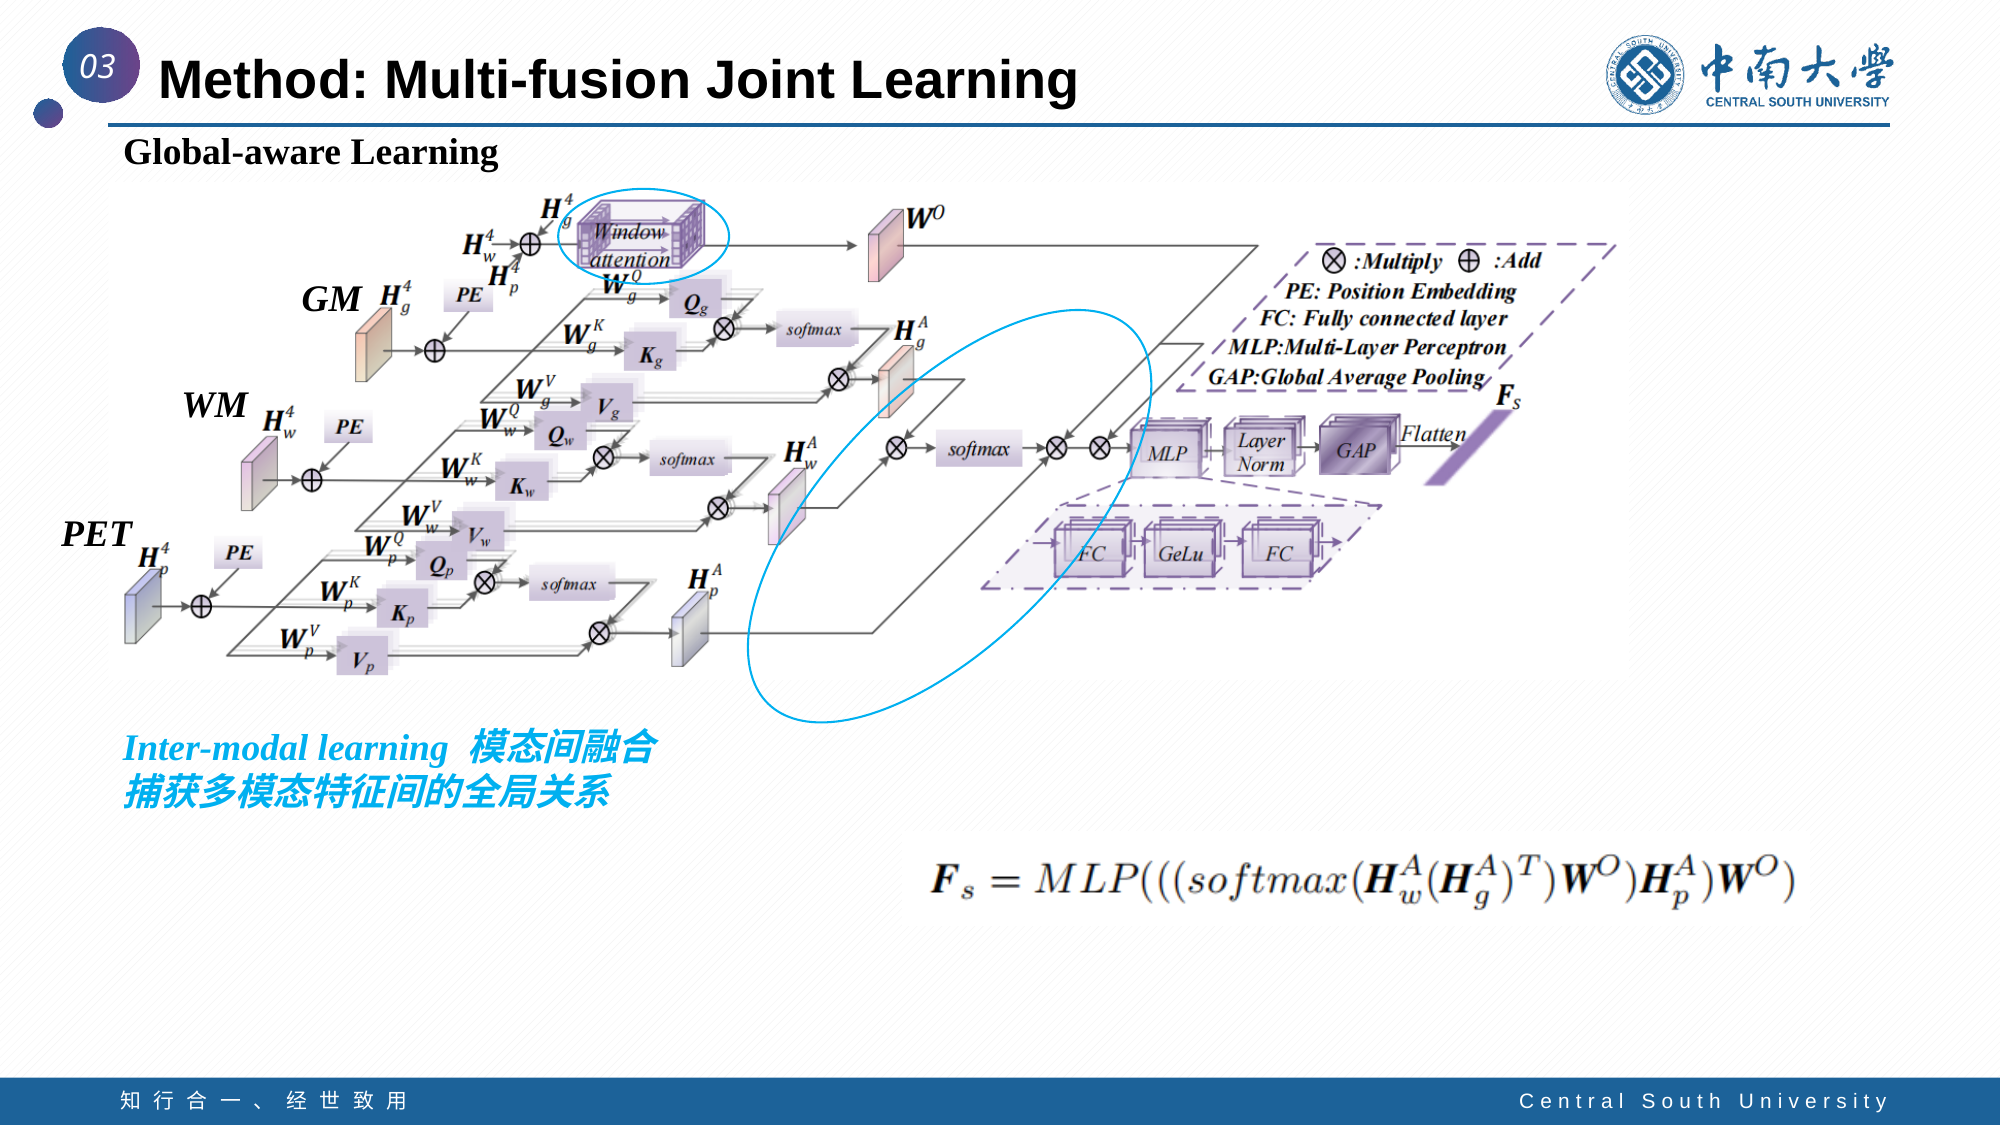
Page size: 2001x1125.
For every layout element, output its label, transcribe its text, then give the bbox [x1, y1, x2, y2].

text_box Inter-modal learning 模态间融合 捕获多模态特征间的全局关系 [108, 715, 735, 821]
text_box [752, 680, 945, 724]
text_box Method: Multi-fusion Joint Learning [158, 0, 1439, 118]
picture [902, 831, 1810, 926]
picture [750, 312, 1150, 680]
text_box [33, 26, 153, 128]
picture [1595, 28, 1907, 121]
picture [108, 182, 1630, 680]
text_box PET [34, 502, 108, 562]
text_box Global-aware Learning [108, 125, 556, 180]
text_box 知行合一、经世致用 [105, 1080, 423, 1120]
text_box Global-aware Learning [153, 120, 556, 124]
text_box [0, 1077, 2000, 1125]
text_box Central South University [1504, 1080, 1902, 1120]
